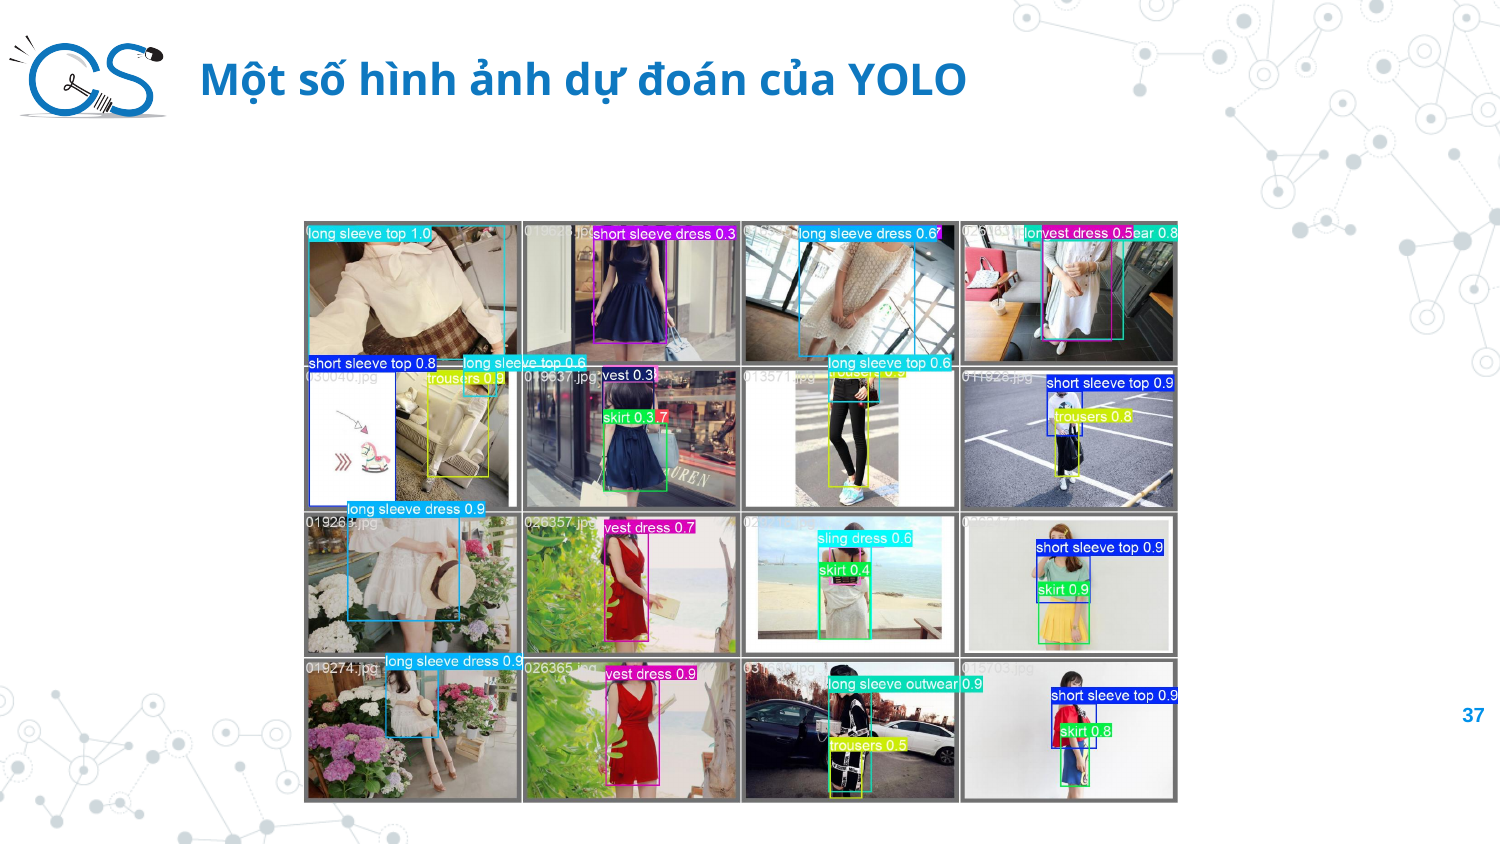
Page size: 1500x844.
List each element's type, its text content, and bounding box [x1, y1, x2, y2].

picture [0, 0, 1500, 844]
text_box Một số hình ảnh dự đoán của YOLO [184, 36, 1272, 119]
slide_number ‹#› [1405, 690, 1496, 740]
